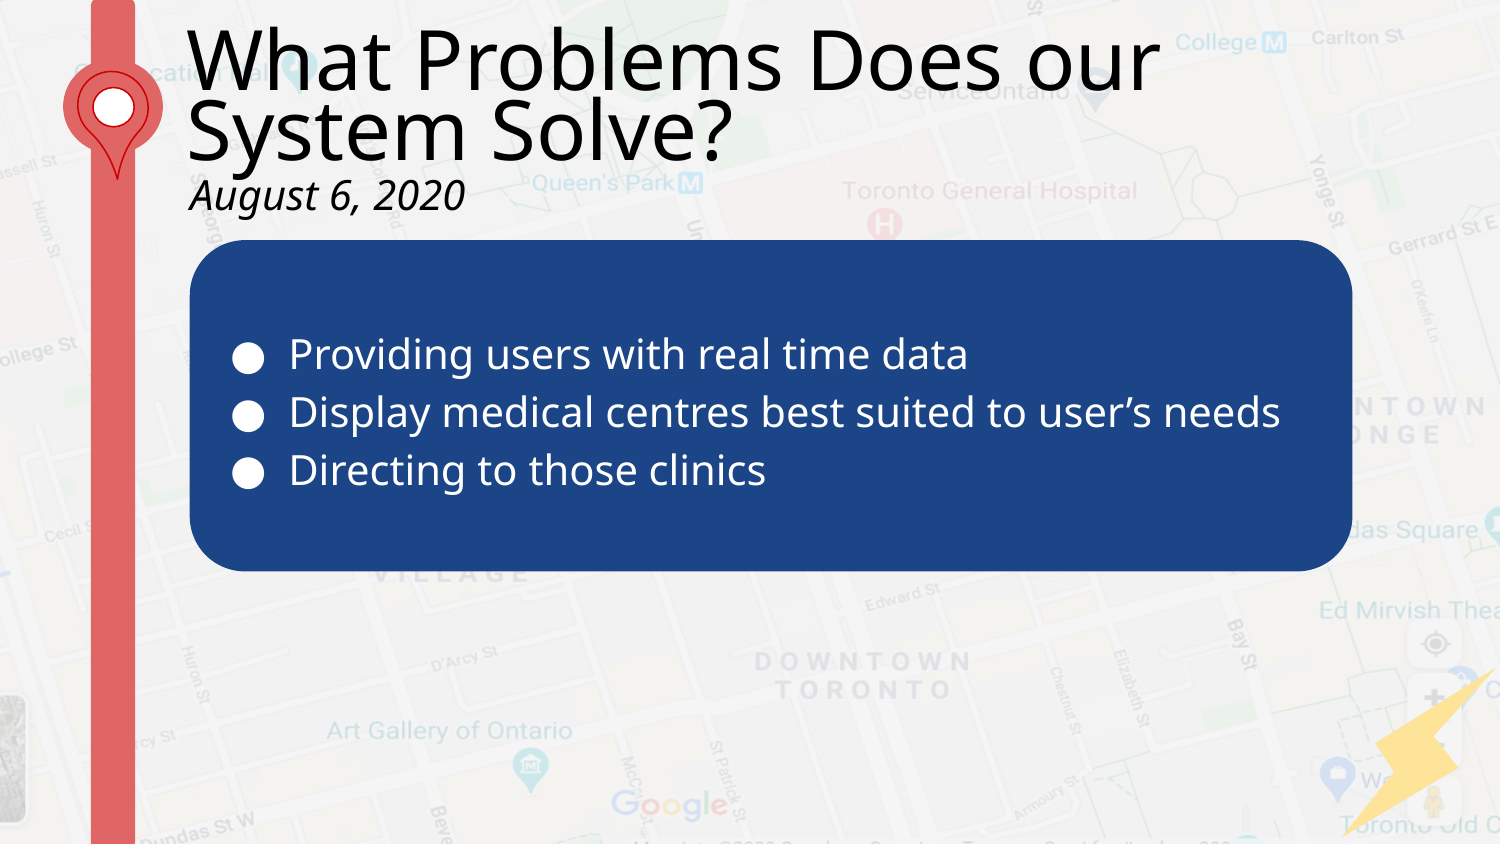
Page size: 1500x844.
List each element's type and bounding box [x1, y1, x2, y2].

text_box [61, 58, 165, 155]
picture [0, 0, 1500, 844]
